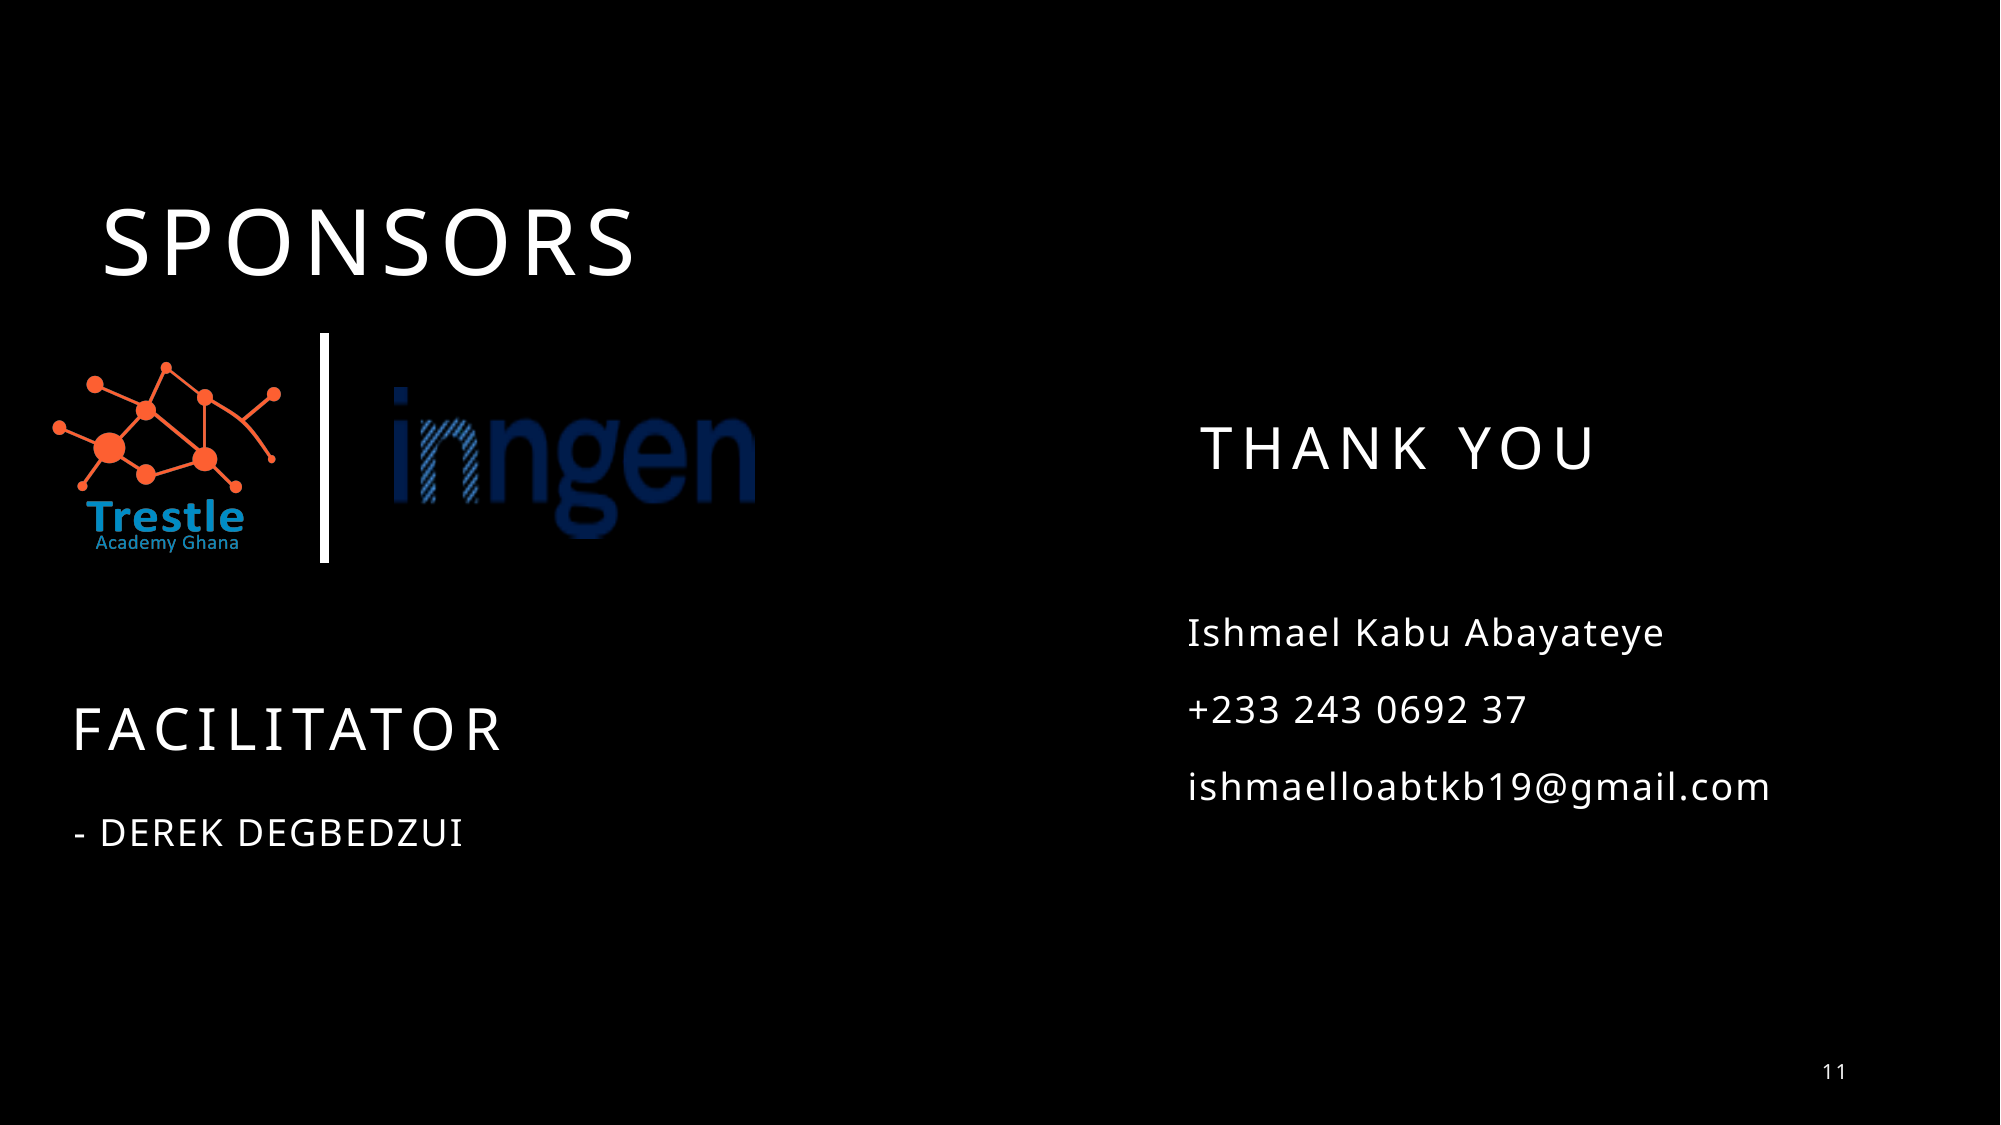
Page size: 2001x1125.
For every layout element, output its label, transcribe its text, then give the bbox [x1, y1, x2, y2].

picture [44, 335, 300, 590]
title Thank you [1185, 417, 1863, 537]
text_box FACILITATOR [56, 698, 734, 818]
slide_number 11 [1412, 1042, 1863, 1103]
text_box SPONSORS [86, 198, 815, 317]
picture [394, 387, 755, 539]
text_box [974, 537, 1269, 832]
text_box - DEREK DEGBEDZUI [58, 790, 734, 920]
list Ishmael Kabu Abayateye +233 243 0692 37 ishmaelloabtkb19@gmail.com [1172, 590, 1848, 953]
